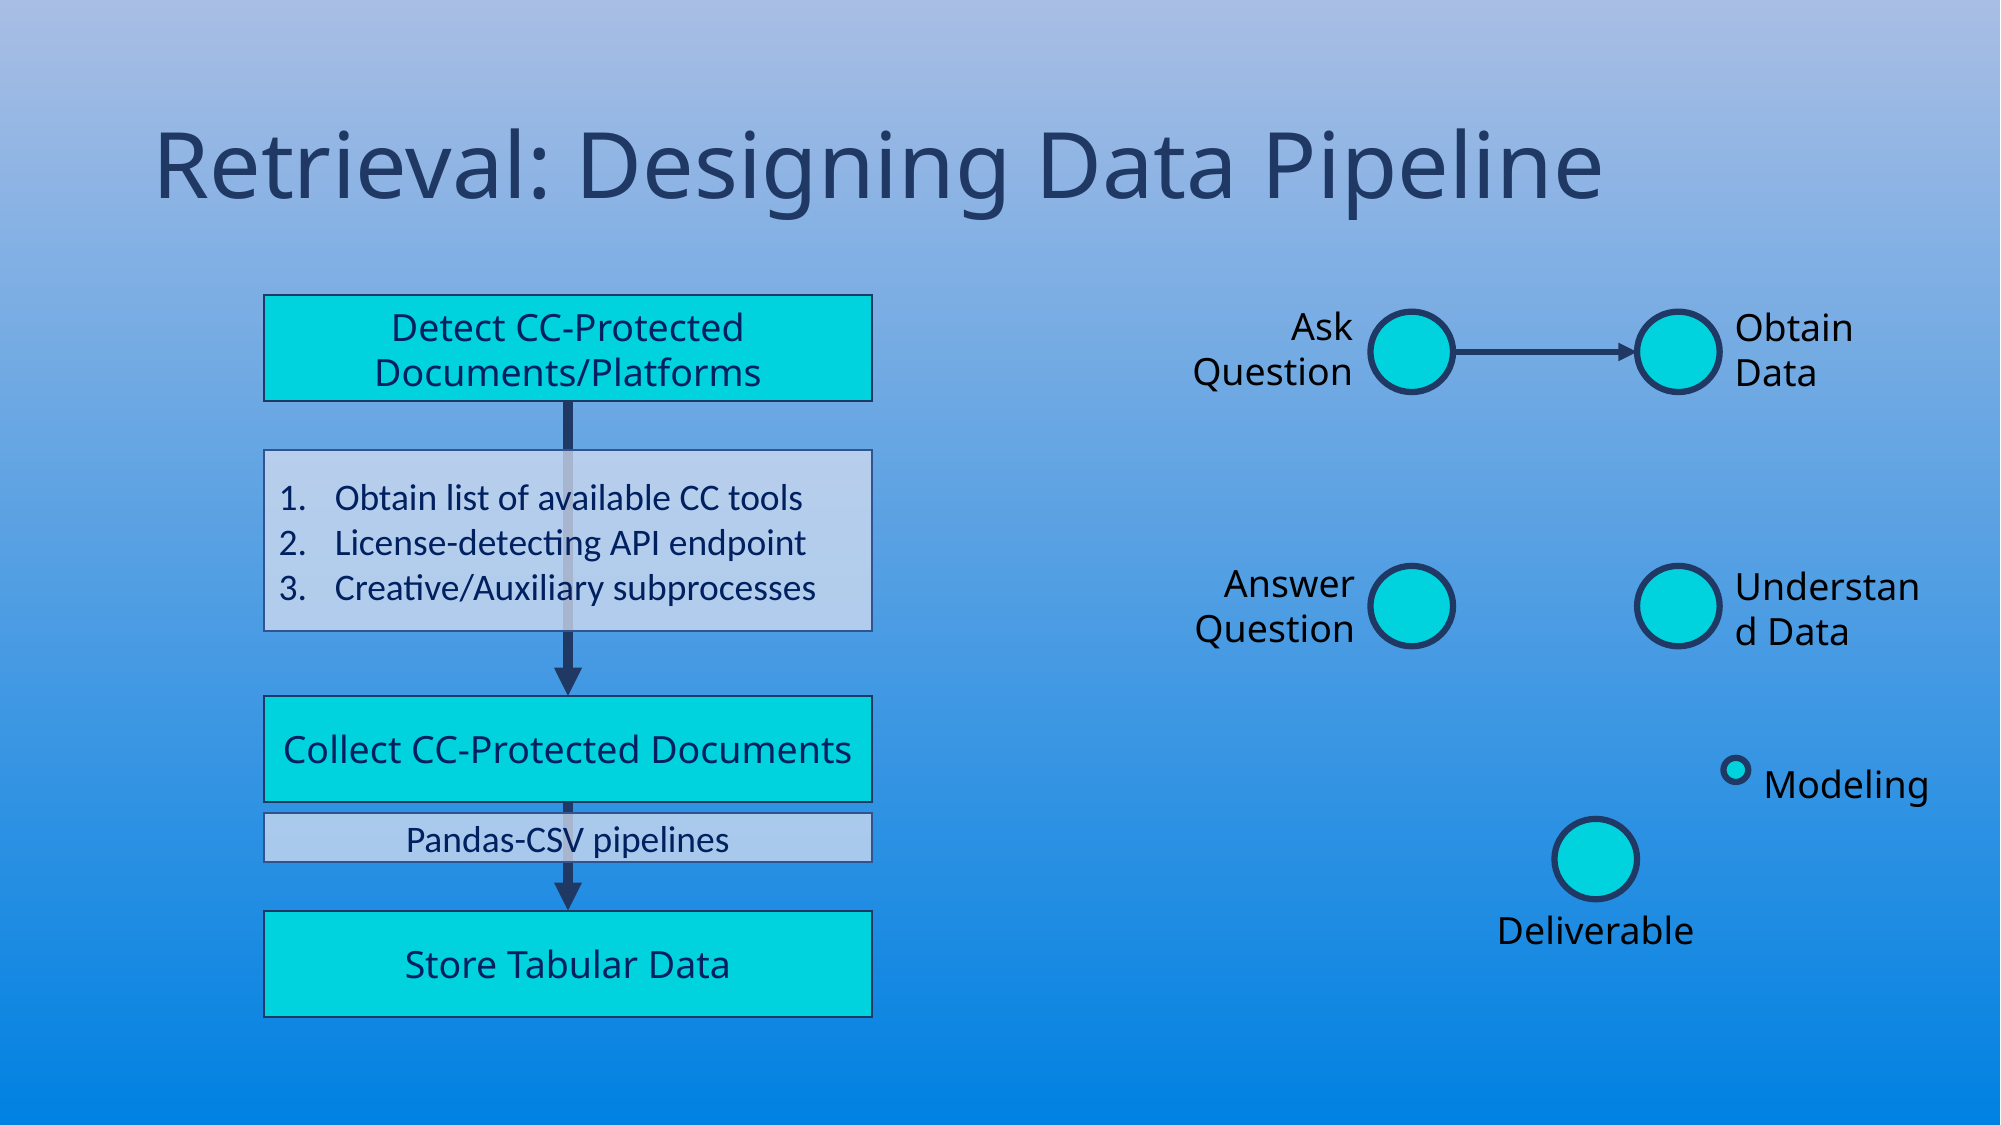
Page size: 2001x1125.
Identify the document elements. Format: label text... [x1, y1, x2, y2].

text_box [1080, 295, 1957, 932]
text_box Detect CC-Protected Documents/Platforms [263, 295, 873, 402]
text_box Pandas-CSV pipelines [573, 813, 873, 862]
text_box Obtain list of available CC tools License-detecting API endpoint Creative/Auxiliary subprocesses [573, 450, 873, 631]
text_box Obtain list of available CC tools License-detecting API endpoint Creative/Auxiliary subprocesses [263, 450, 563, 631]
text_box Pandas-CSV pipelines [263, 813, 563, 862]
text_box Store Tabular Data [263, 910, 873, 1017]
text_box Collect CC-Protected Documents [263, 695, 873, 802]
title Retrieval: Designing Data Pipeline [137, 59, 1863, 278]
